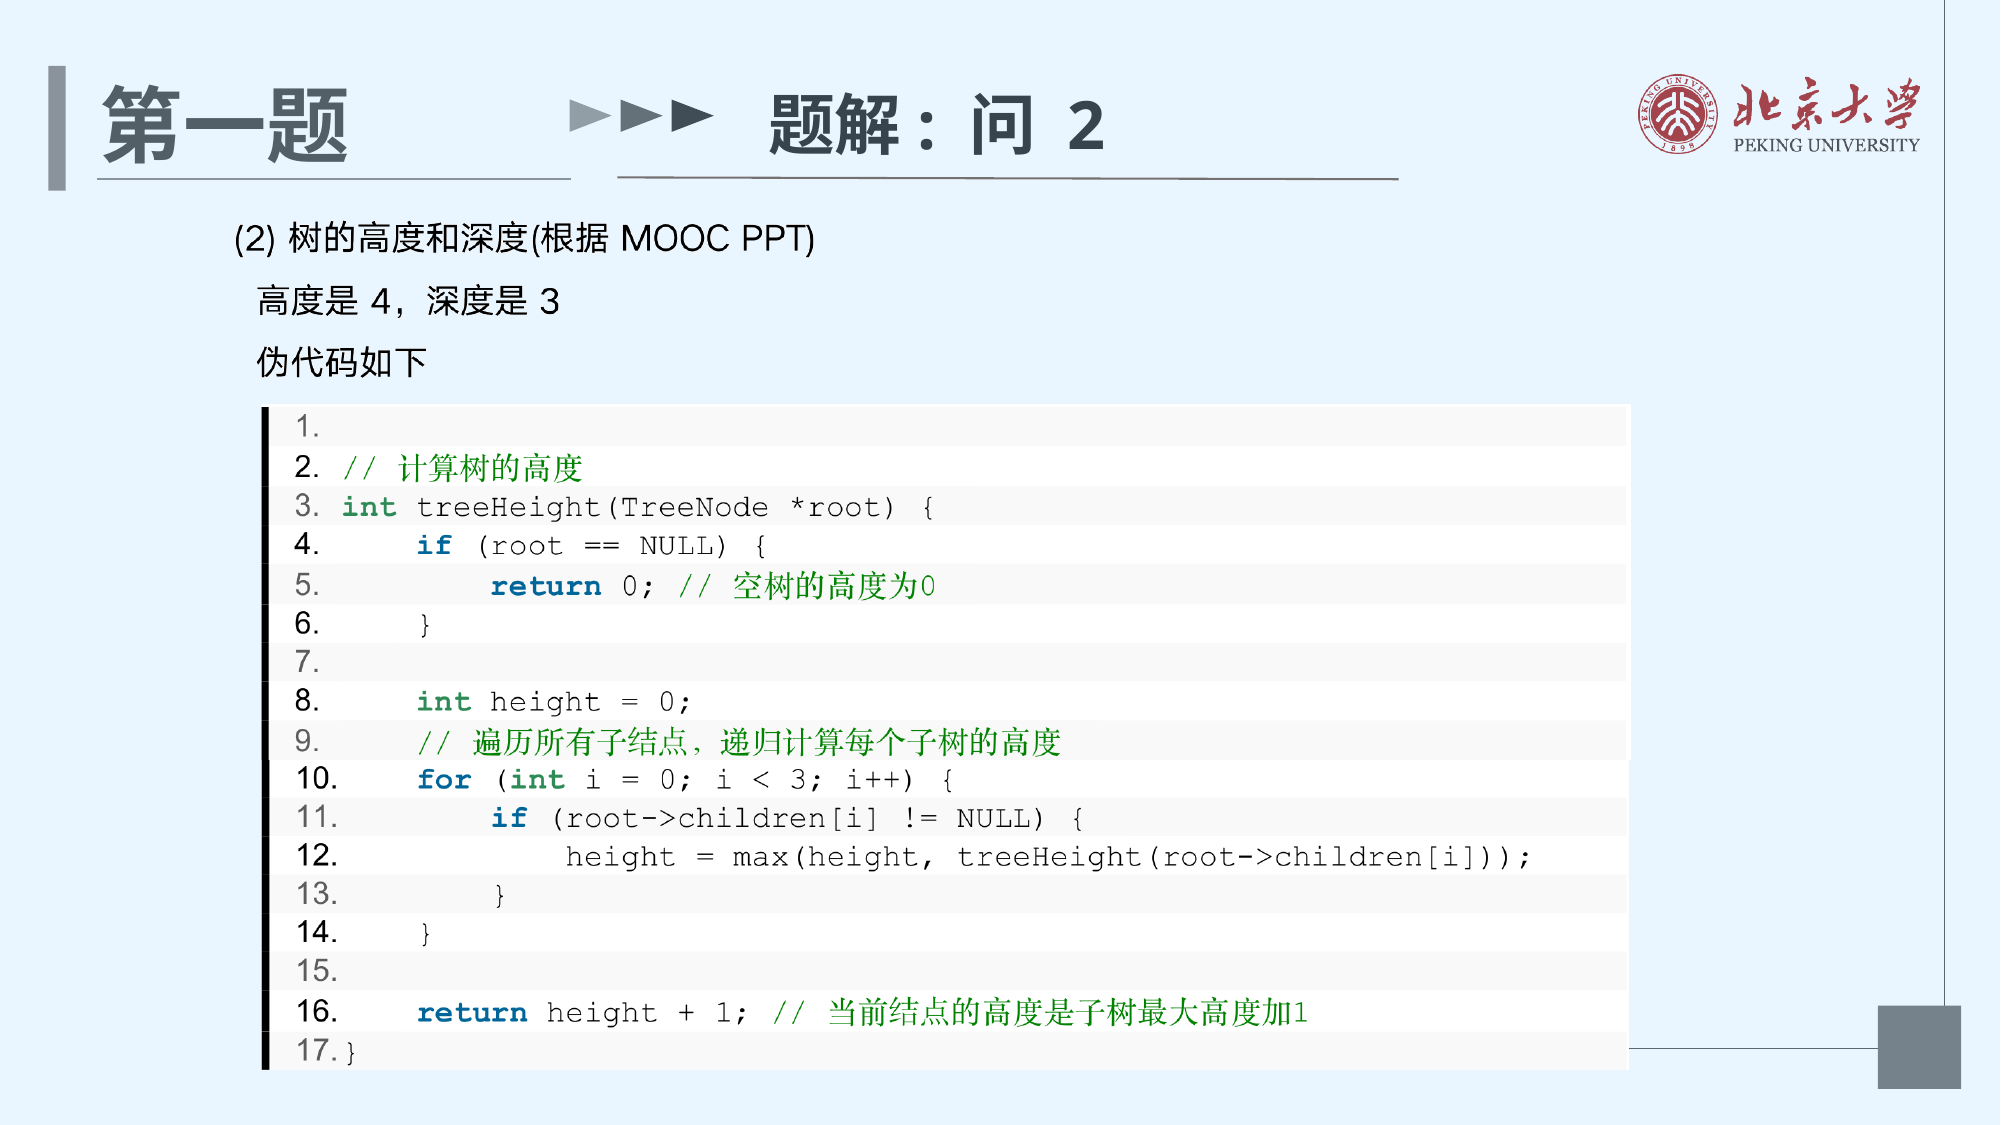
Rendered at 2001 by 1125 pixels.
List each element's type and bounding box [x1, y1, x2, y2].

text_box [48, 65, 714, 191]
text_box [0, 0, 2000, 1125]
picture [1638, 74, 1920, 154]
text_box [261, 404, 1631, 1070]
picture [221, 205, 831, 387]
